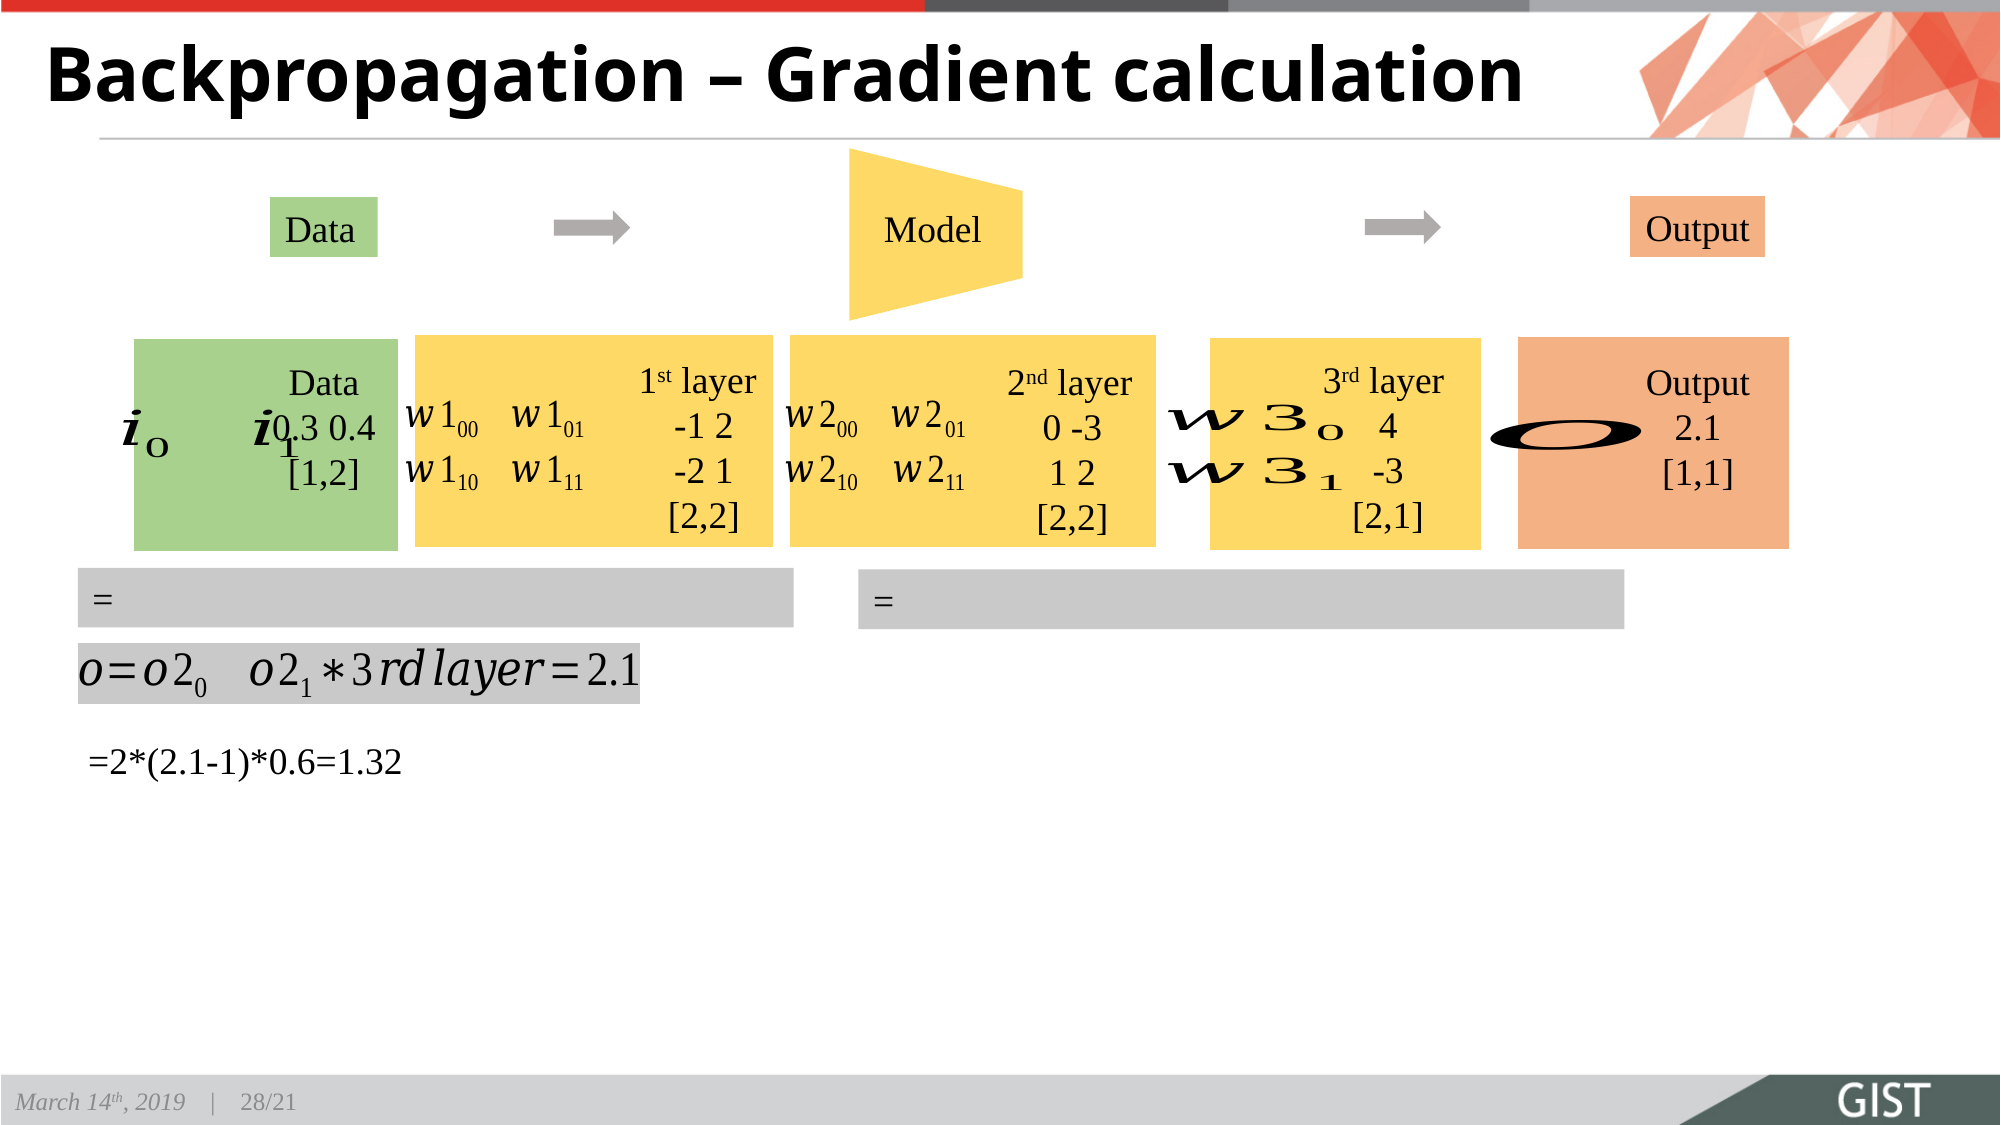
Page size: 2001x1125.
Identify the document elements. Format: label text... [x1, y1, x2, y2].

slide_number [0, 1075, 450, 1125]
title Backpropagation – Gradient calculation [29, 17, 1971, 136]
picture [0, 0, 2000, 1125]
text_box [118, 152, 1786, 548]
